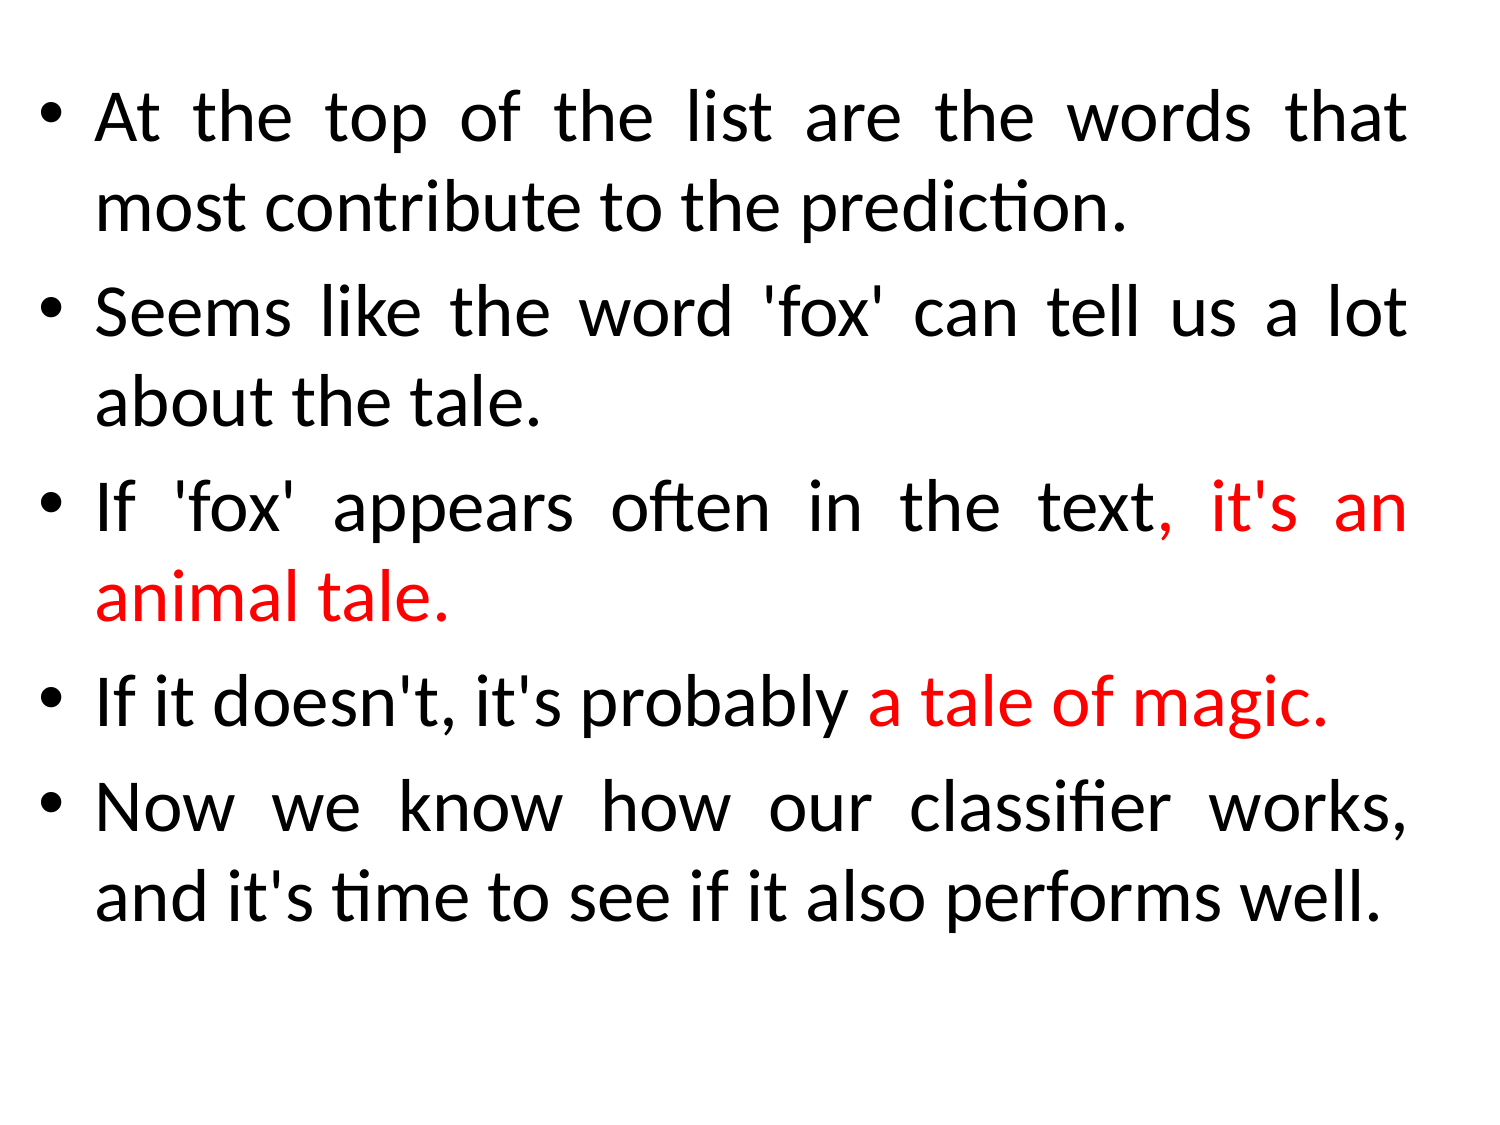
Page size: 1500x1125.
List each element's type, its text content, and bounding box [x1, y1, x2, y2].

list At the top of the list are the words that most contribute to the prediction. Seems like the word 'fox' can tell us a lot about the tale. If 'fox' appears often in the text, it's an animal tale. If it doesn't, it's probably a tale of magic. Now we know how our classifier works, and it's time to see if it also performs well. [23, 58, 1425, 1067]
